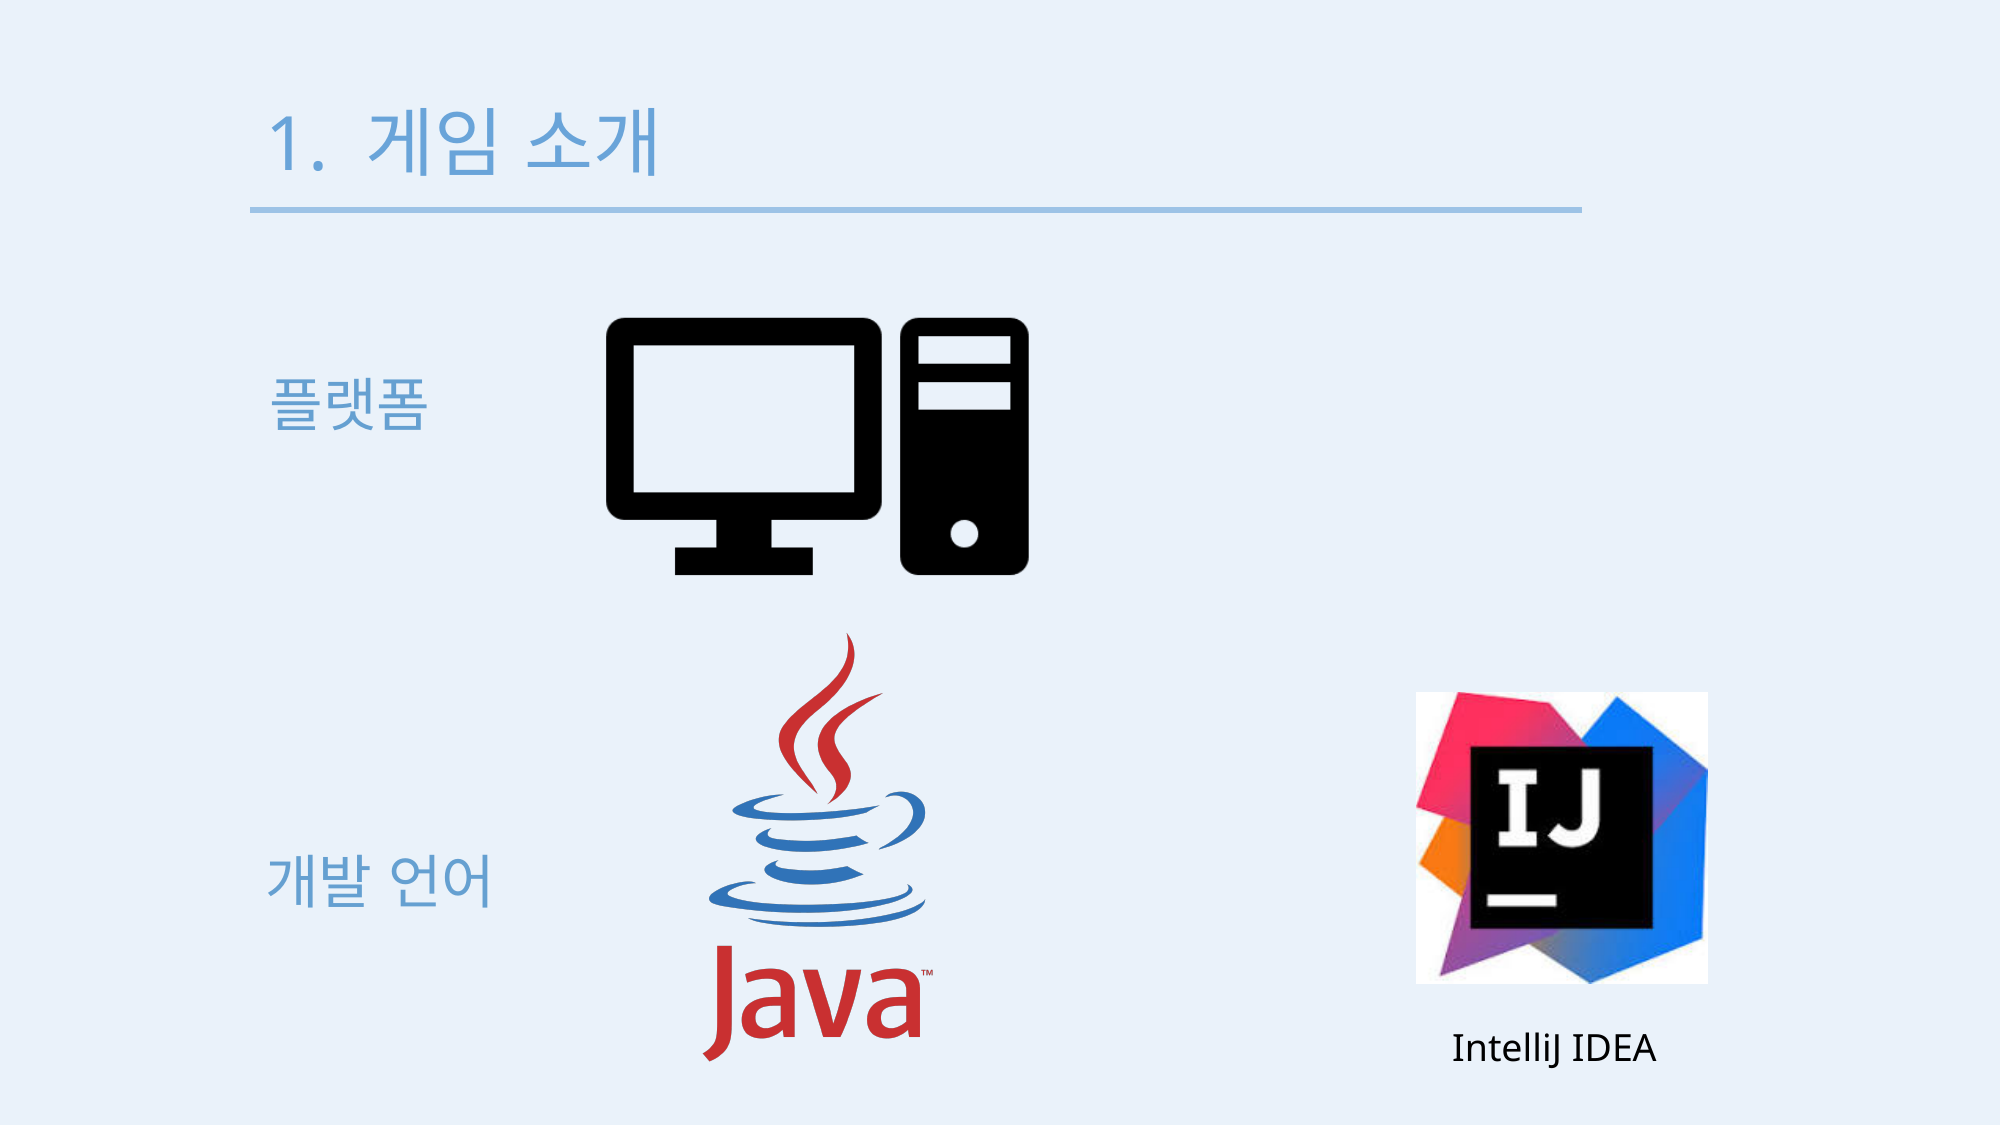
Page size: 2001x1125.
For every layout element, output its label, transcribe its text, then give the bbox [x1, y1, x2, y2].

picture [1416, 692, 1708, 984]
picture [583, 226, 1052, 1082]
text_box 플랫폼 [254, 361, 492, 446]
text_box 1. 게임 소개 [250, 87, 678, 193]
text_box 개발 언어 [250, 837, 558, 923]
text_box IntelliJ IDEA [1437, 1016, 1687, 1077]
